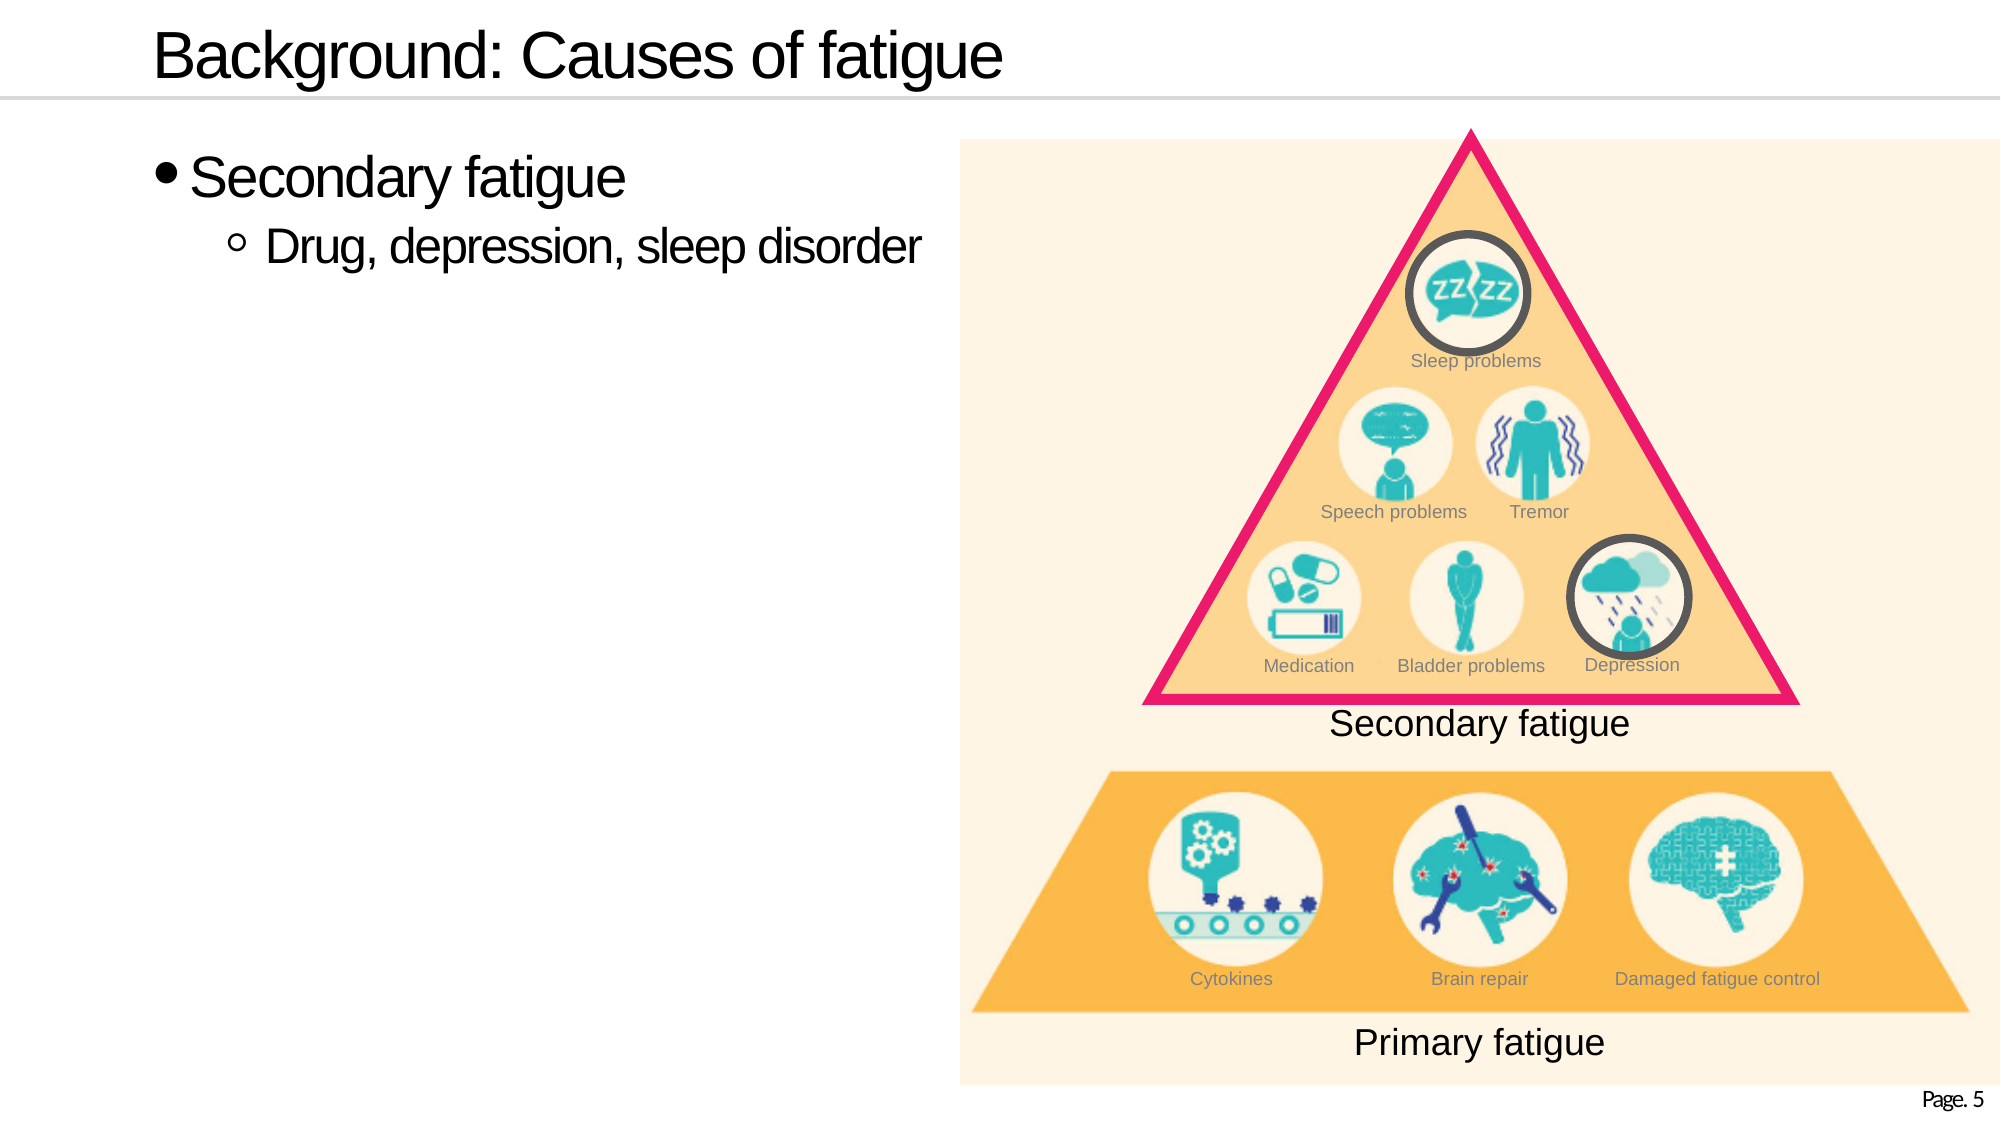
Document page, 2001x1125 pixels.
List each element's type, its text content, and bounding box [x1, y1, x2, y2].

picture [959, 139, 2000, 1085]
title Background: Causes of fatigue [137, 0, 1863, 116]
list Secondary fatigue Drug, depression, sleep disorder [137, 139, 959, 1061]
